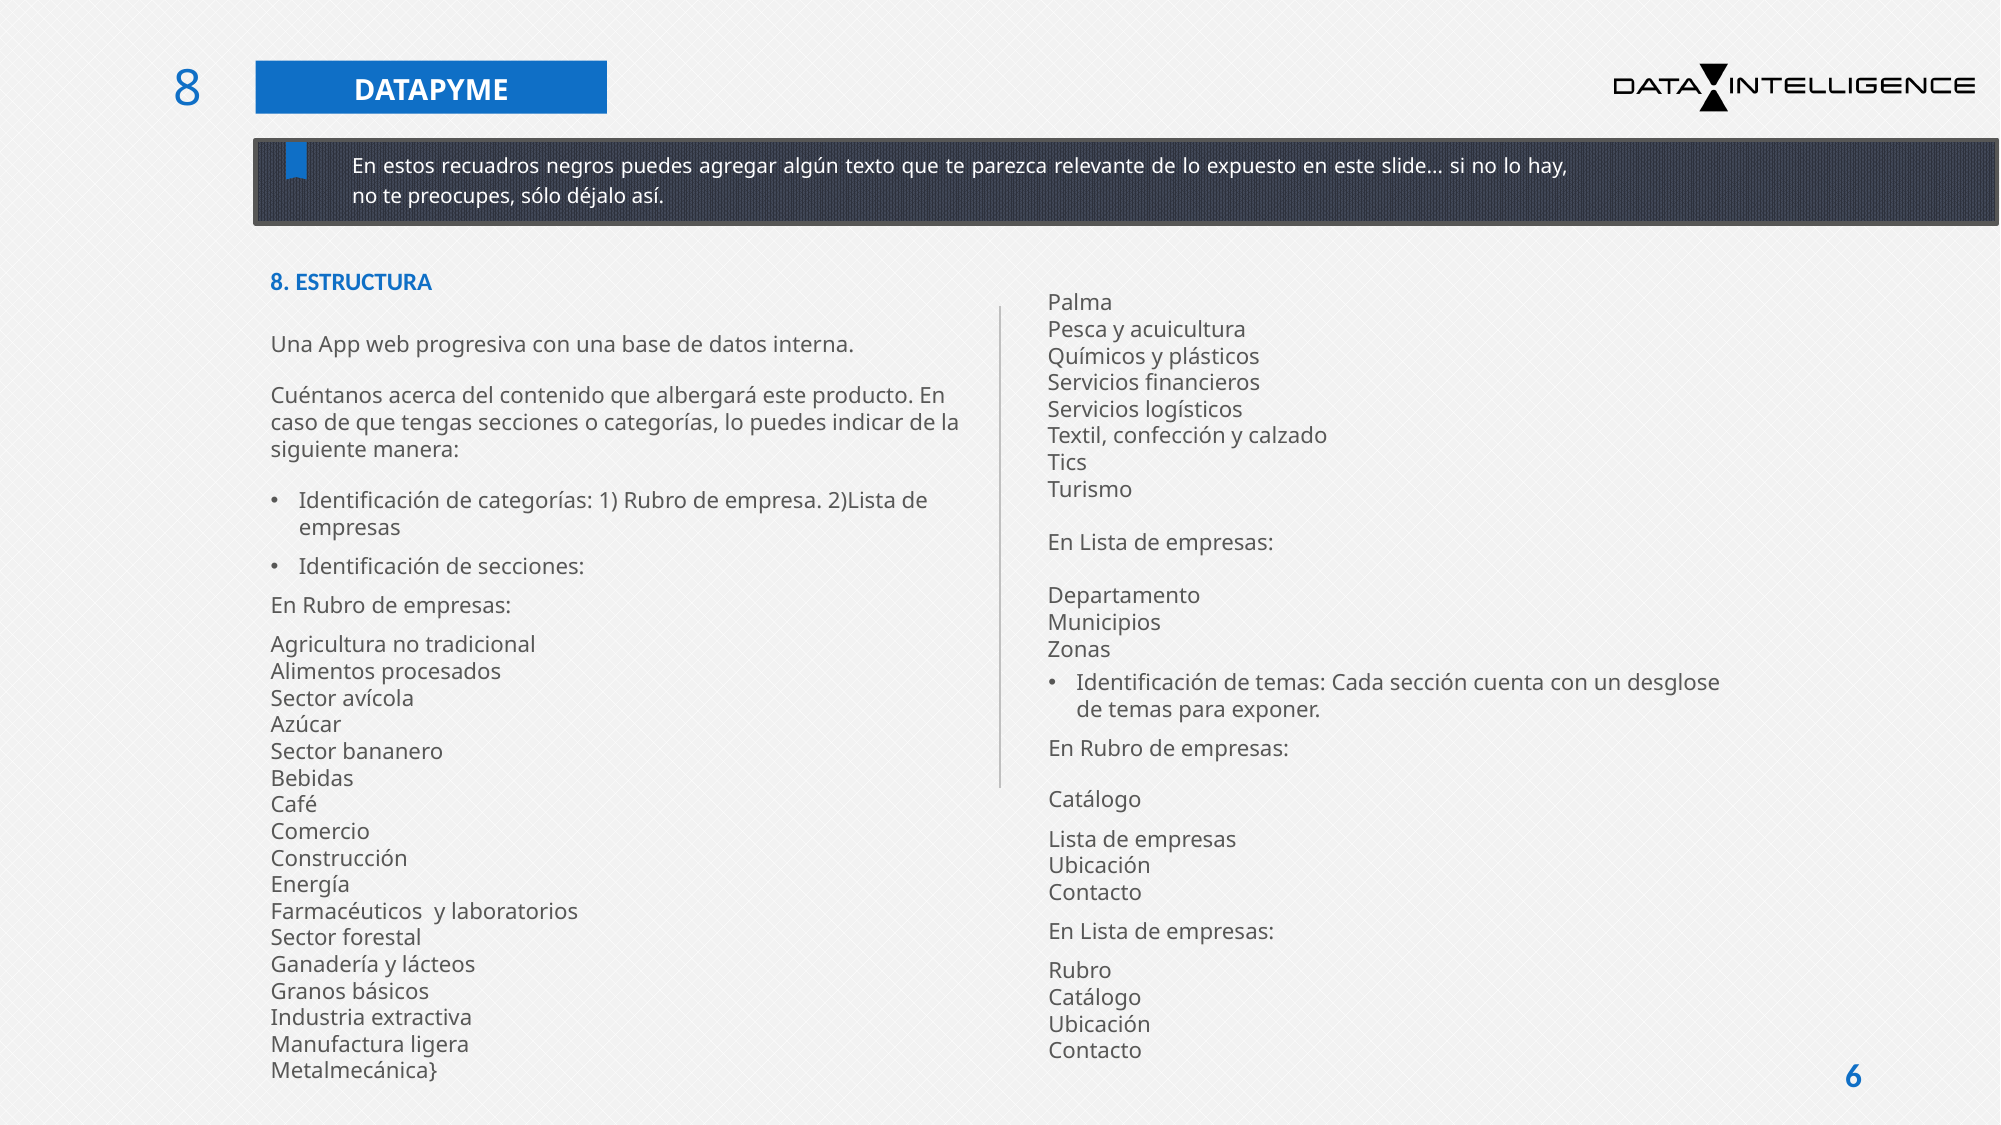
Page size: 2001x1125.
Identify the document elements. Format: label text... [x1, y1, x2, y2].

text_box Palma Pesca y acuicultura Químicos y plásticos Servicios financieros Servicios logísticos Textil, confección y calzado Tics Turismo En Lista de empresas: Departamento Municipios Zonas [1032, 281, 1795, 696]
text_box 6 [1807, 1050, 1899, 1100]
text_box 8 [117, 48, 217, 124]
text_box Una App web progresiva con una base de datos interna. Cuéntanos acerca del contenido que albergará este producto. En caso de que tengas secciones o categorías, lo puedes indicar de la siguiente manera: Identificación de categorías: 1) Rubro de empresa. 2)Lista de empresas Identificación de secciones: En Rubro de empresas: Agricultura no tradicional Alimentos procesados Sector avícola Azúcar Sector bananero Bebidas Café Comercio Construcción Energía Farmacéuticos y laboratorios Sector forestal Ganadería y lácteos Granos básicos Industria extractiva Manufactura ligera Metalmecánica} [255, 322, 987, 1125]
text_box Identificación de temas: Cada sección cuenta con un desglose de temas para exponer. En Rubro de empresas: Catálogo Lista de empresas Ubicación Contacto En Lista de empresas: Rubro Catálogo Ubicación Contacto [1033, 696, 1765, 1110]
picture [1590, 42, 1999, 131]
text_box [286, 142, 307, 180]
text_box 8. ESTRUCTURA [255, 257, 968, 303]
text_box DATAPYME [255, 60, 607, 114]
text_box [255, 139, 1998, 224]
text_box En estos recuadros negros puedes agregar algún texto que te parezca relevante de lo expuesto en este slide… si no lo hay, no te preocupes, sólo déjalo así. [337, 140, 1583, 224]
